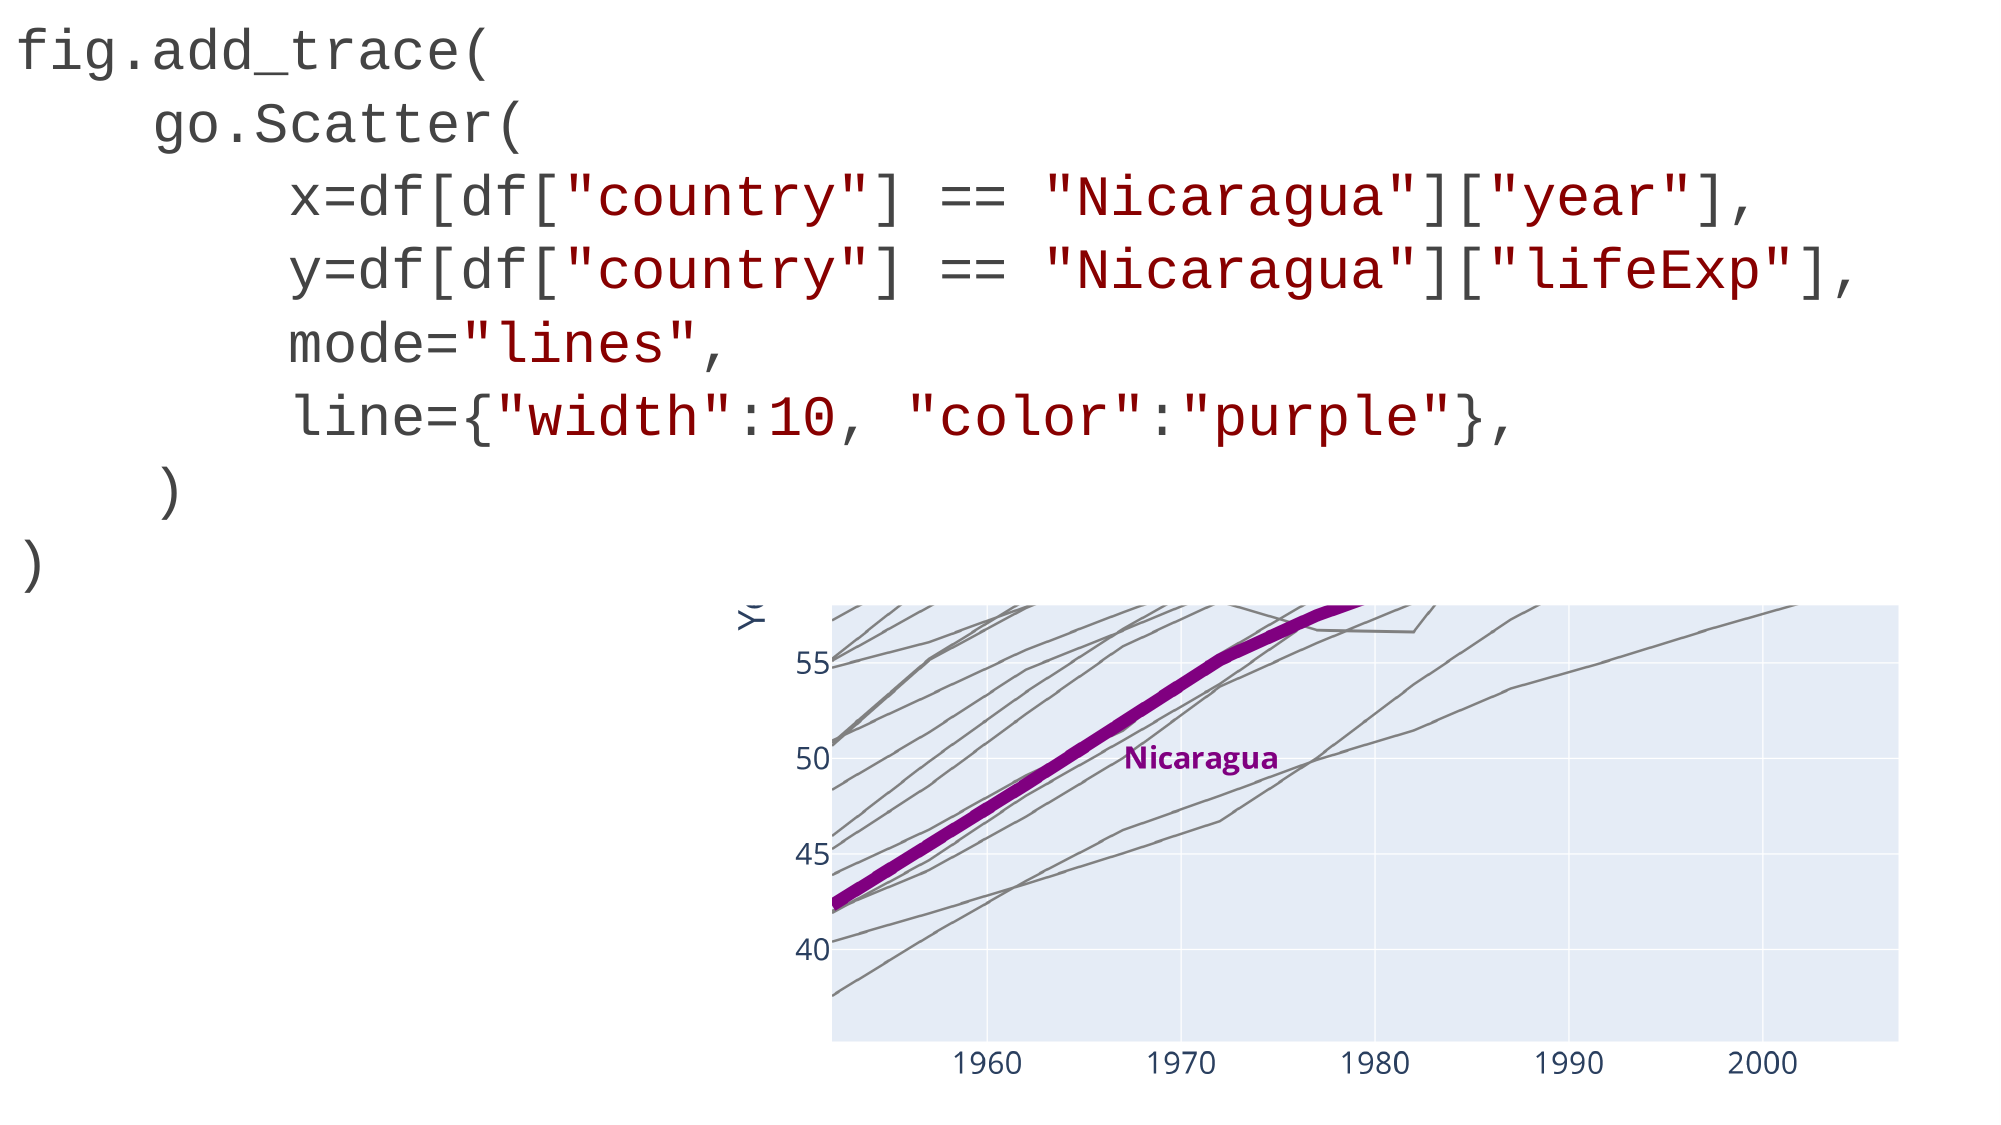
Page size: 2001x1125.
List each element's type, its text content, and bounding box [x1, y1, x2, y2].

list fig.add_trace( go.Scatter( x=df[df["country"] == "Nicaragua"]["year"], y=df[df["country"] == "Nicaragua"]["lifeExp"], mode="lines", line={"width":10, "color":"purple"}, ) ) [0, 0, 730, 606]
picture [730, 0, 2000, 1125]
